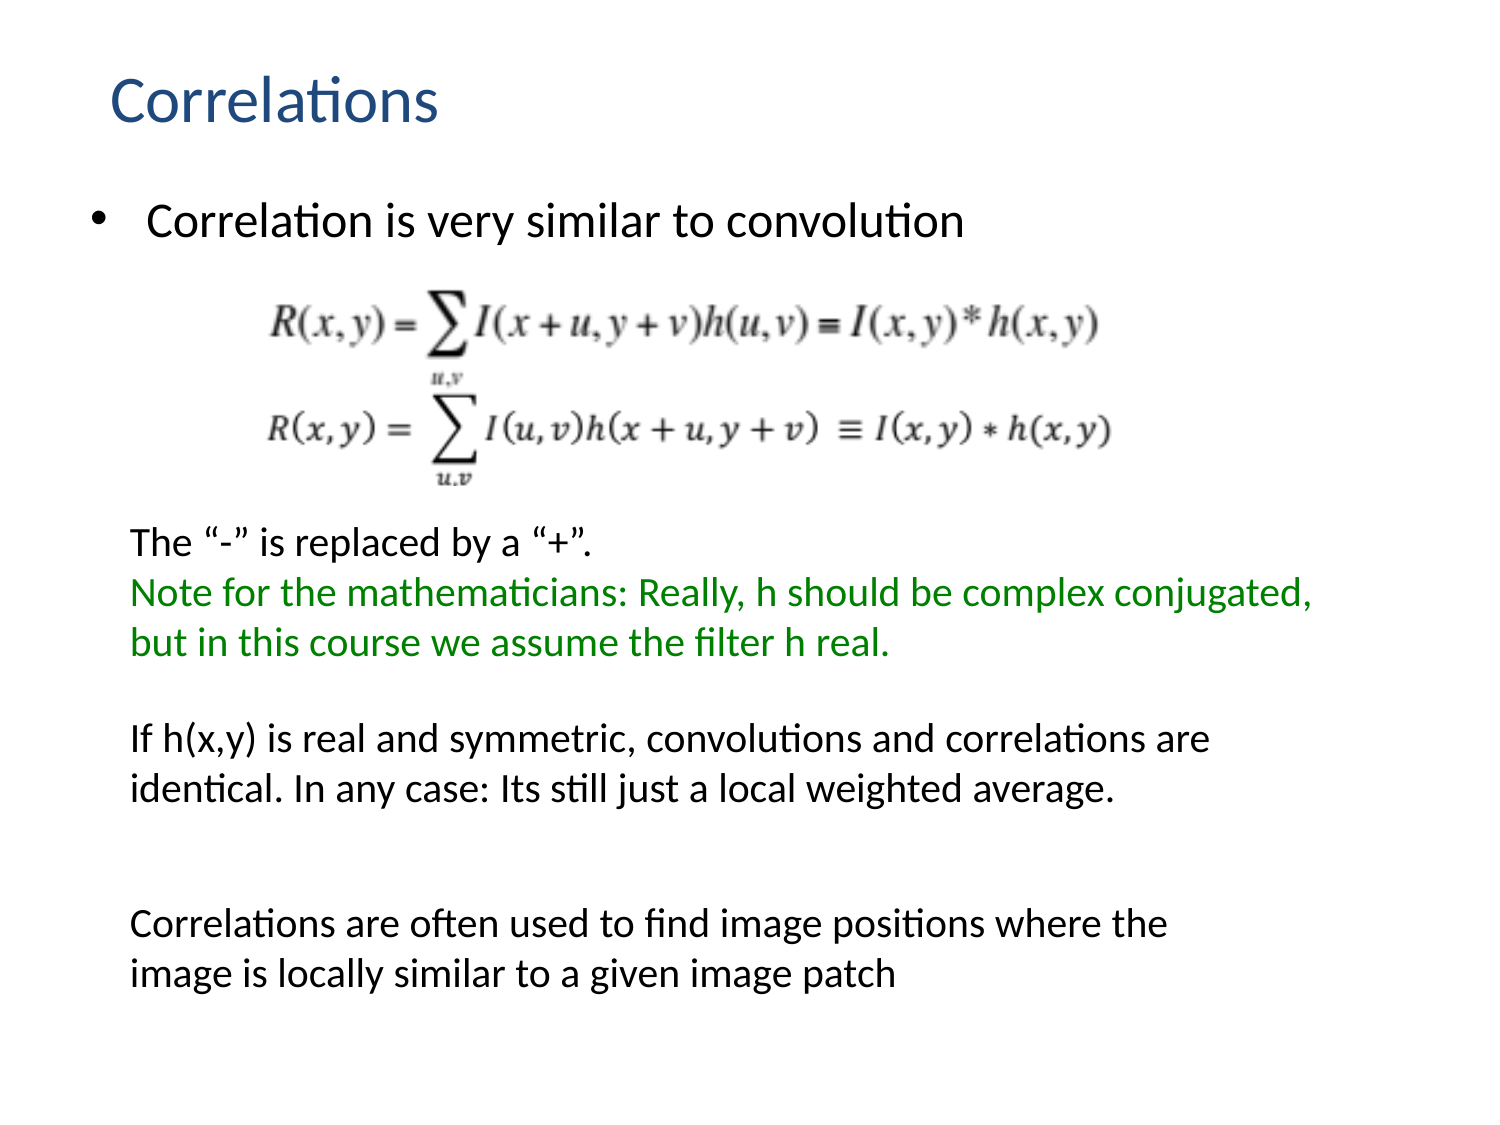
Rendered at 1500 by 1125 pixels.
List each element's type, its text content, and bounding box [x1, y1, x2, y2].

text_box Correlations are often used to find image positions where the image is locally similar to a given image patch [115, 888, 1293, 1004]
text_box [0, 389, 1500, 486]
text_box The “-” is replaced by a “+”. Note for the mathematicians: Really, h should be complex conjugated, but in this course we assume the filter h real. [115, 507, 1339, 672]
list Correlation is very similar to convolution [75, 179, 1425, 387]
text_box If h(x,y) is real and symmetric, convolutions and correlations are identical. In any case: Its still just a local weighted average. [115, 703, 1319, 818]
list Correlation is very similar to convolution [75, 497, 1425, 1005]
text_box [264, 283, 1101, 387]
title Correlations [75, 45, 476, 148]
